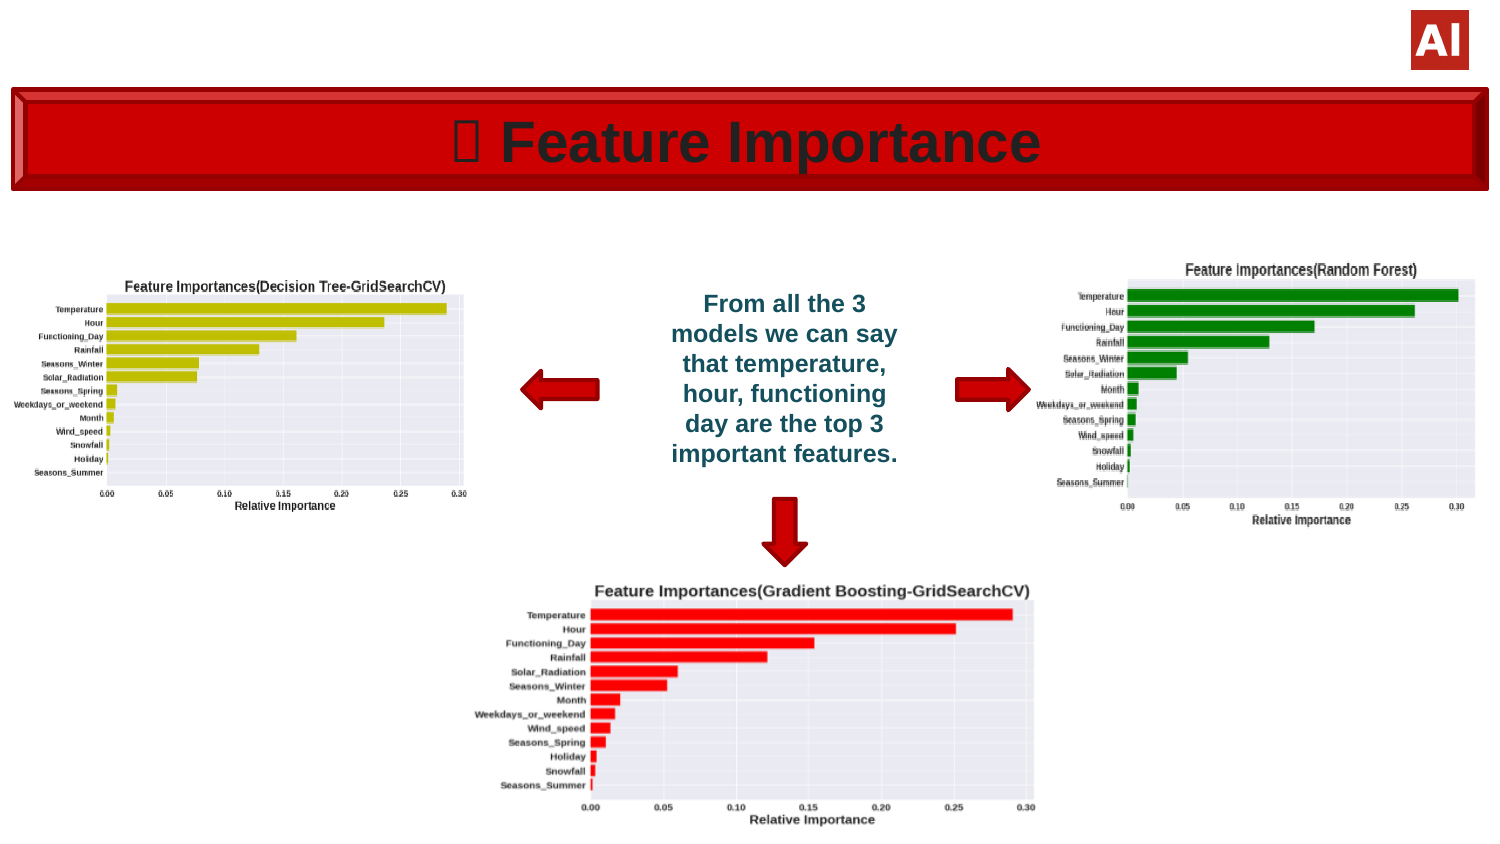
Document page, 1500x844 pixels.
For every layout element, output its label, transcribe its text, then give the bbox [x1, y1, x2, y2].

text_box [520, 368, 600, 411]
text_box [761, 496, 809, 563]
text_box  Feature Importance [11, 87, 1489, 191]
picture [1028, 257, 1500, 534]
text_box From all the 3 models we can say that temperature, hour, functioning day are the top 3 important features. [653, 276, 917, 479]
picture [0, 259, 484, 520]
text_box [955, 367, 1023, 413]
picture [1411, 10, 1469, 70]
picture [469, 564, 1078, 844]
